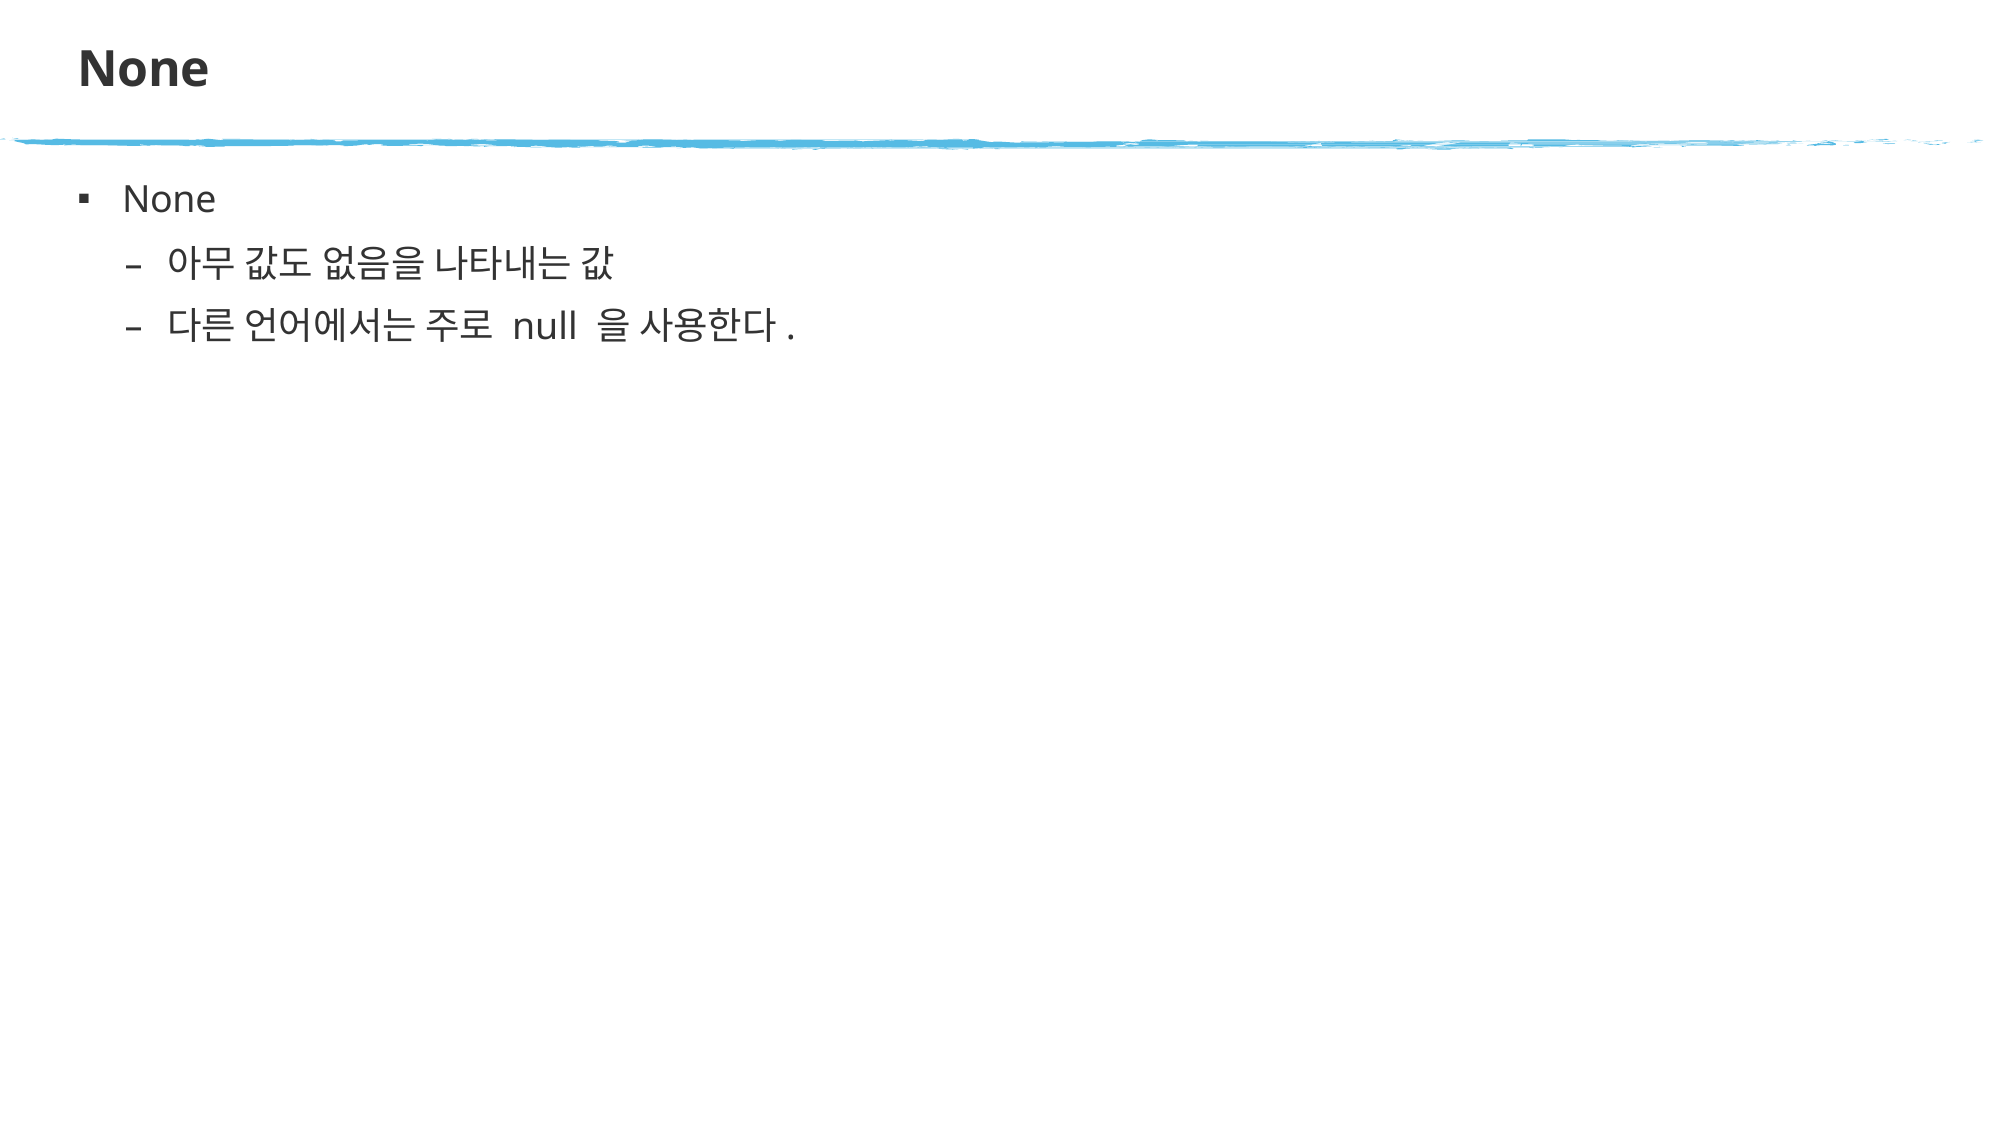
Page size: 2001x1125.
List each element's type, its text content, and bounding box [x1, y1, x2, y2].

text_box None 아무 값도 없음을 나타내는 값 다른 언어에서는 주로 null 을 사용한다. [75, 225, 904, 348]
title None [75, 34, 1700, 225]
